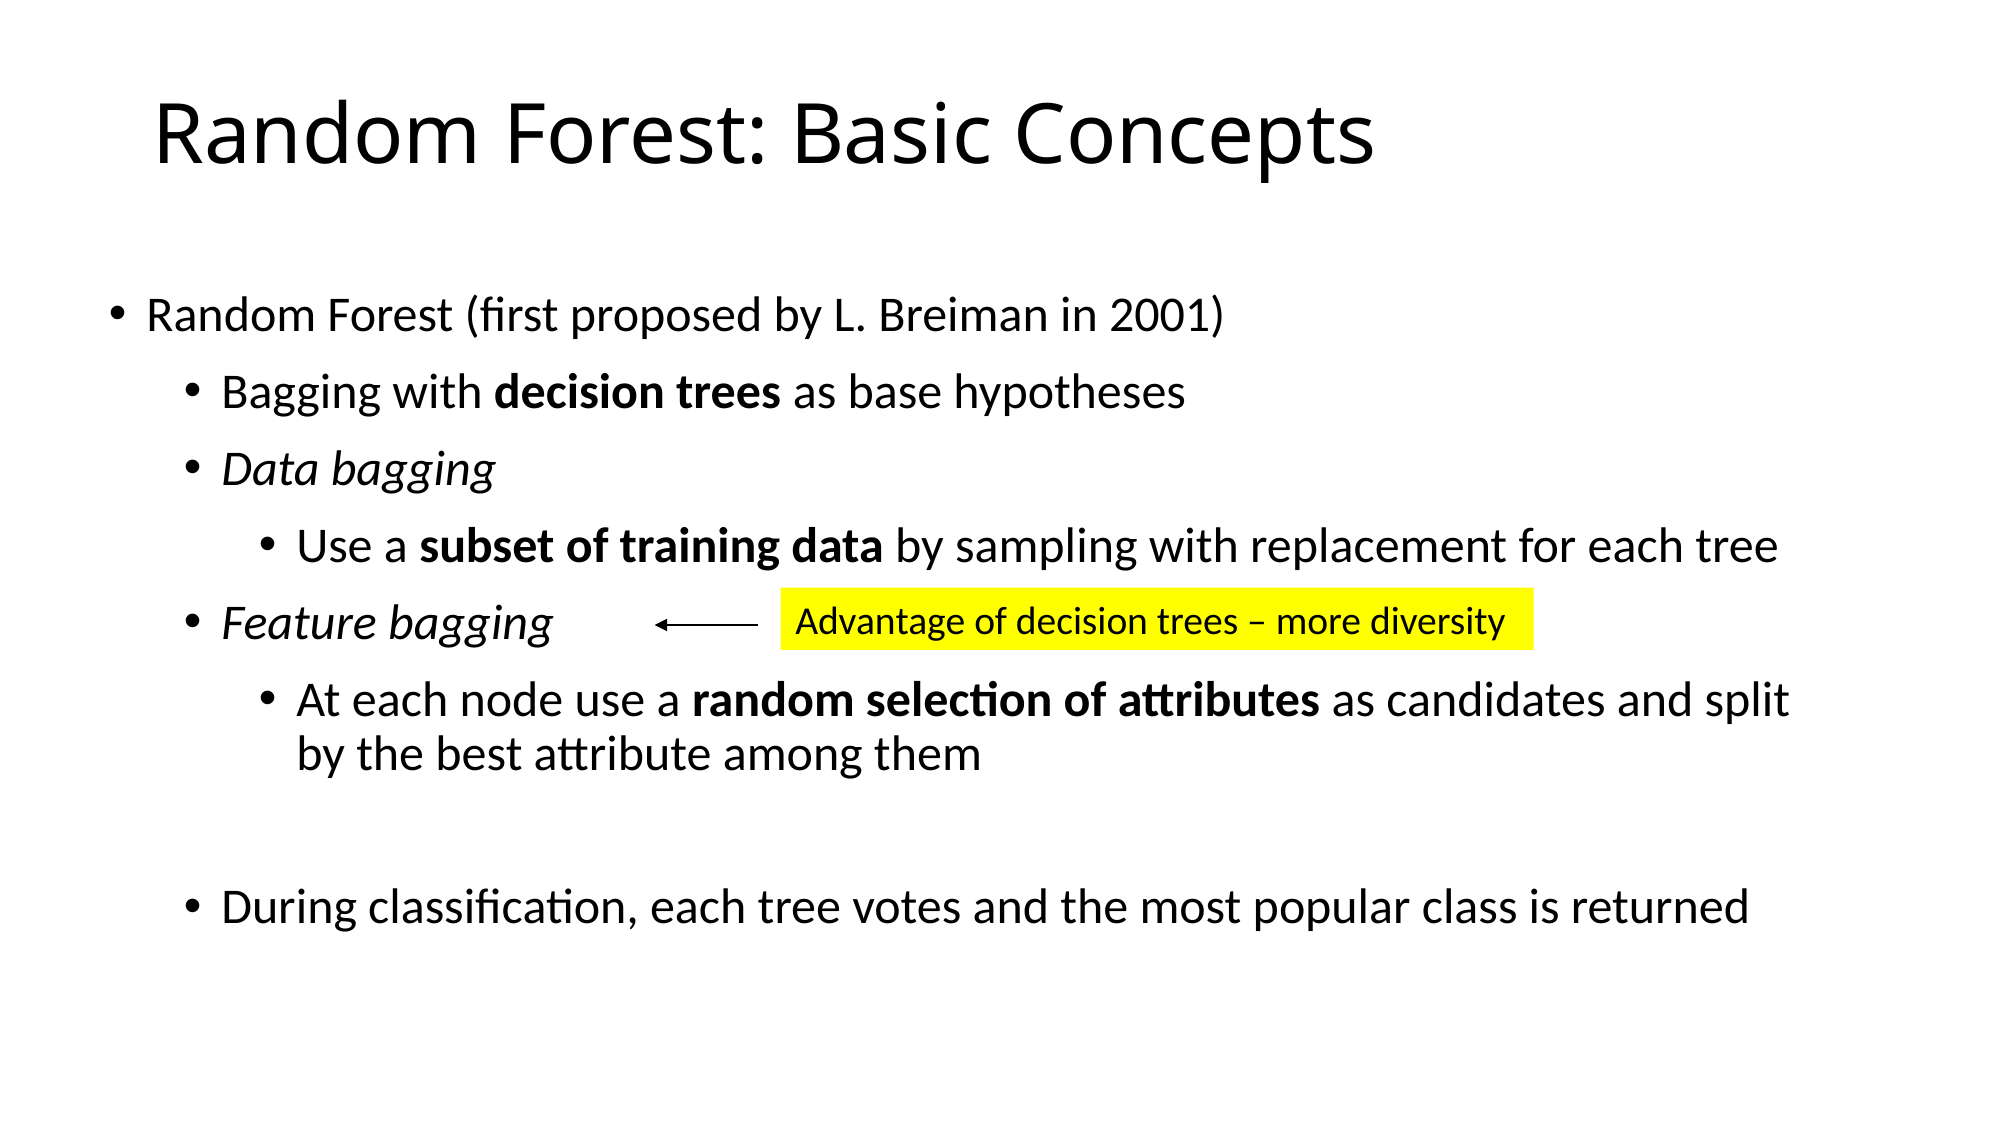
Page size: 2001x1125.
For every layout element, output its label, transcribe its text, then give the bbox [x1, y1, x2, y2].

text_box Advantage of decision trees – more diversity [780, 587, 1534, 650]
list Random Forest (first proposed by L. Breiman in 2001) Bagging with decision trees as base hypotheses Data bagging Use a subset of training data by sampling with replacement for each tree Feature bagging At each node use a random selection of attributes as candidates and split by the best attribute among them During classification, each tree votes and the most popular class is returned [93, 281, 1845, 1071]
title Random Forest: Basic Concepts [137, 28, 1863, 246]
